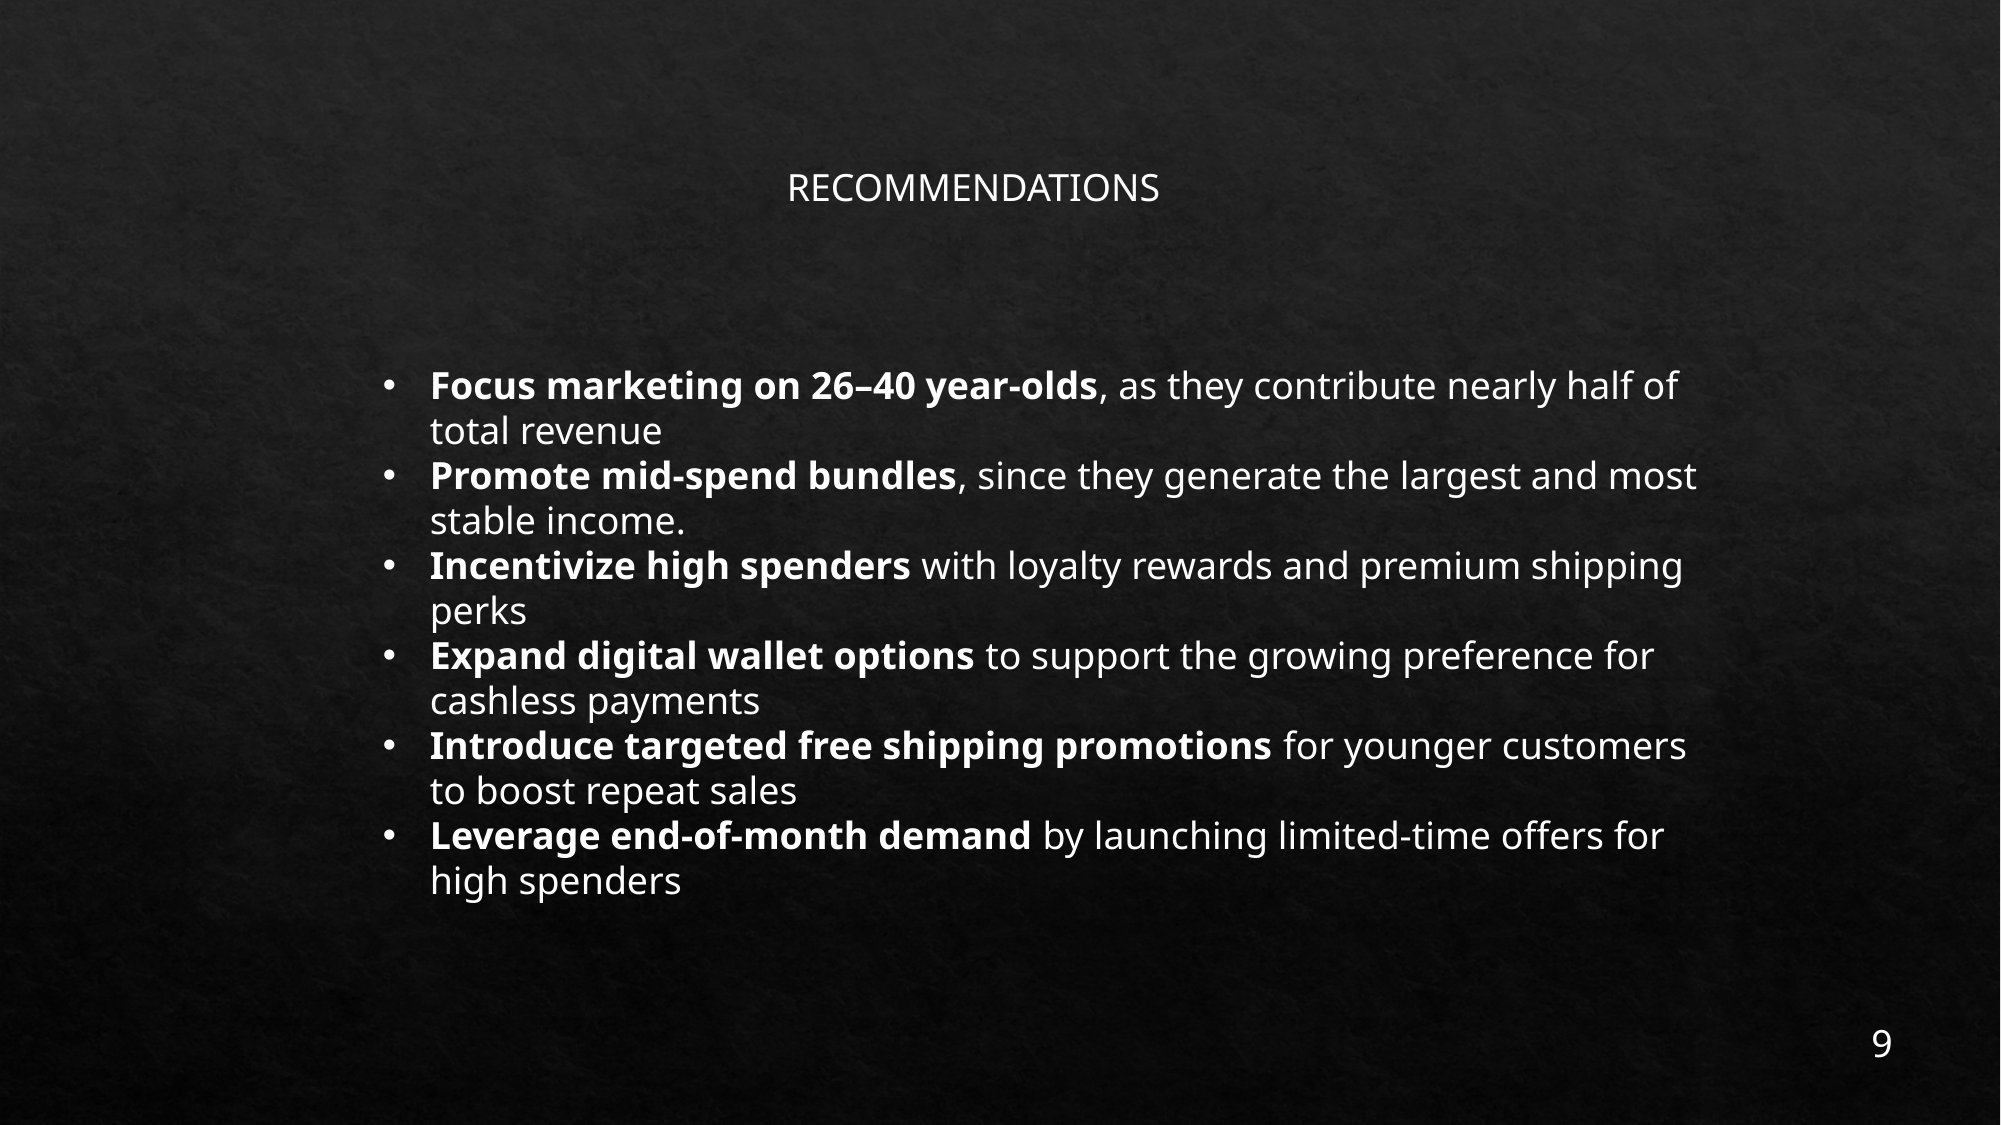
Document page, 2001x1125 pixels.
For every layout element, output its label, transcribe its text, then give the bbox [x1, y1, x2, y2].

text_box RECOMMENDATIONS [470, 156, 1476, 217]
text_box 9 [1856, 1012, 2000, 1073]
text_box Focus marketing on 26–40 year-olds, as they contribute nearly half of total revenue Promote mid-spend bundles, since they generate the largest and most stable income. Incentivize high spenders with loyalty rewards and premium shipping perks Expand digital wallet options to support the growing preference for cashless payments Introduce targeted free shipping promotions for younger customers to boost repeat sales Leverage end-of-month demand by launching limited-time offers for high spenders [368, 354, 1720, 955]
